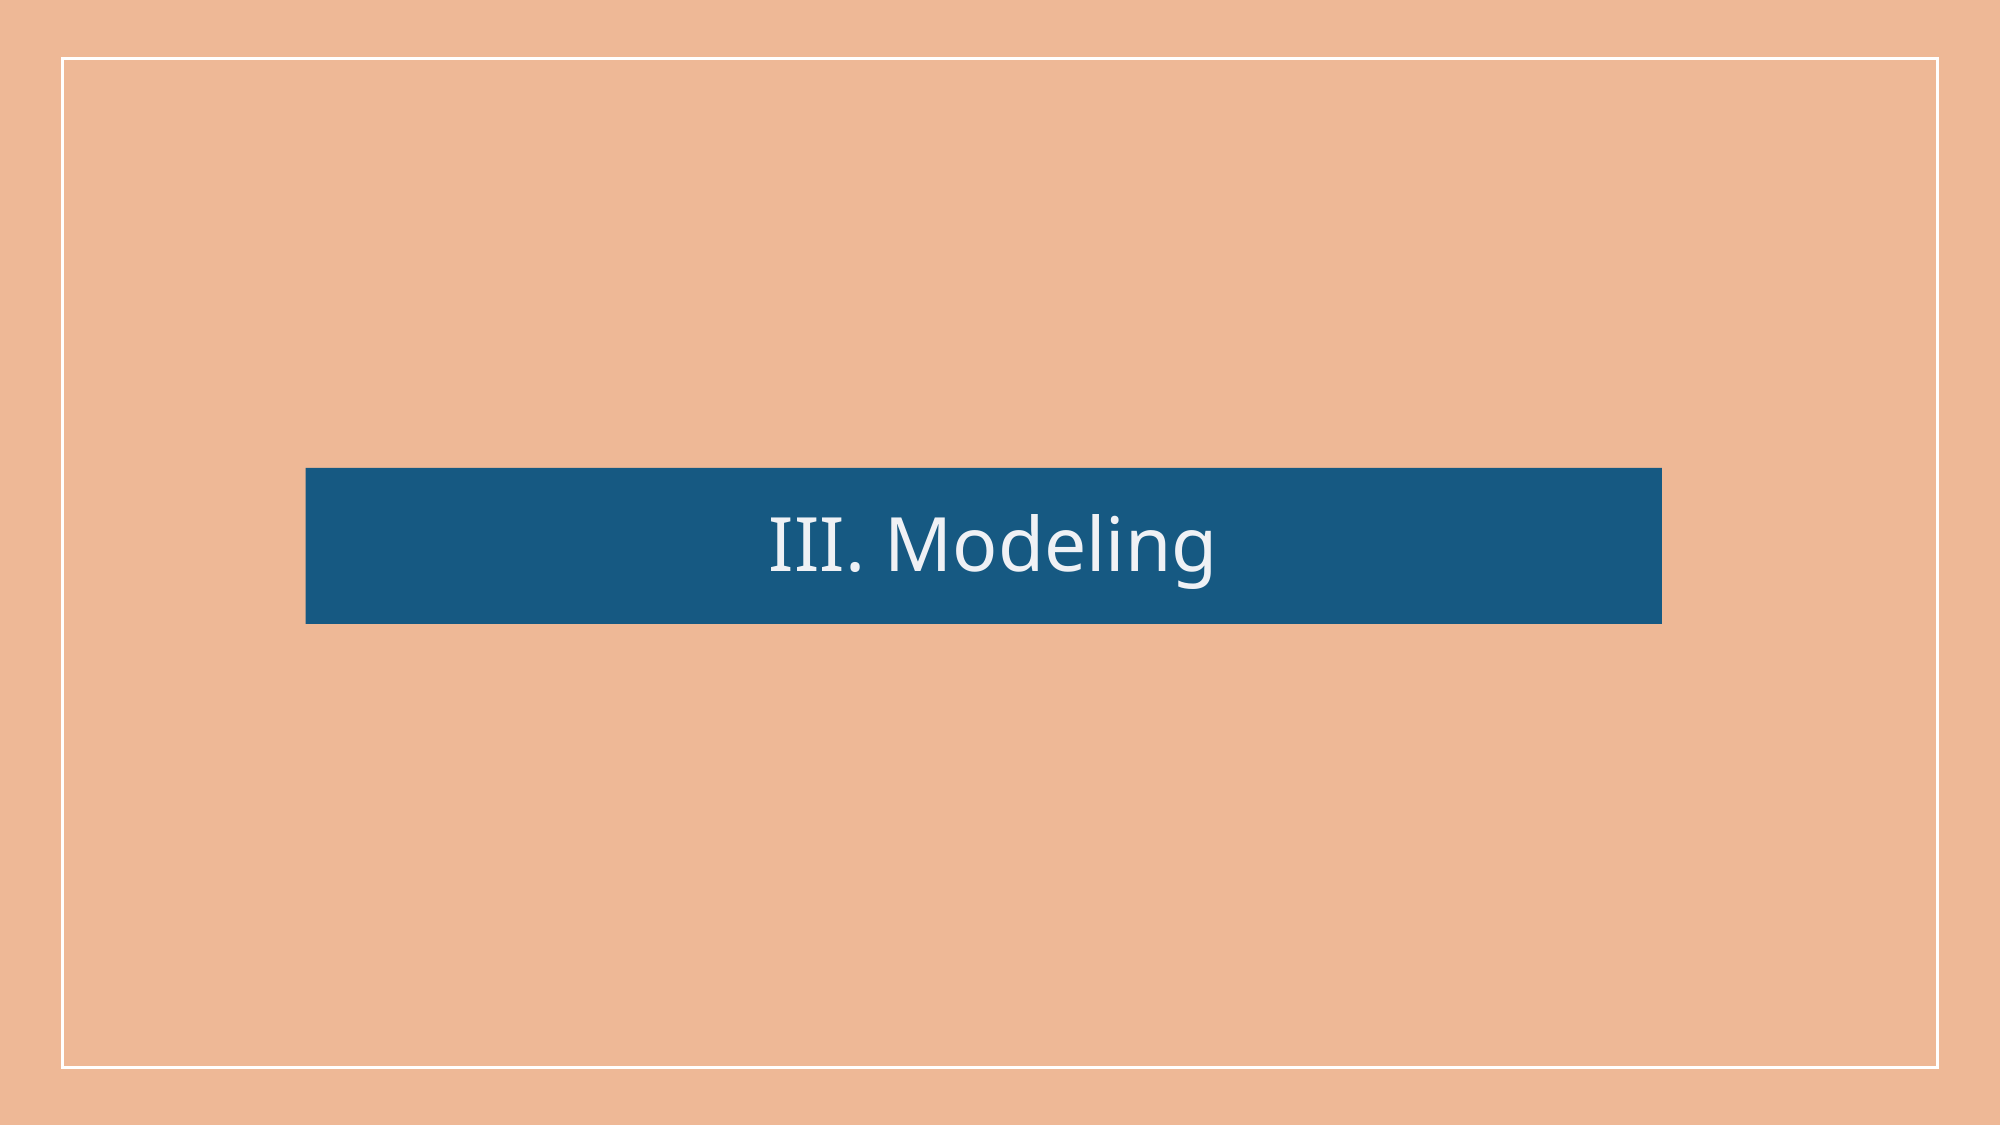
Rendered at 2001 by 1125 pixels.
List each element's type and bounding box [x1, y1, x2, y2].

text_box [0, 0, 2000, 1125]
text_box [61, 57, 1939, 1068]
